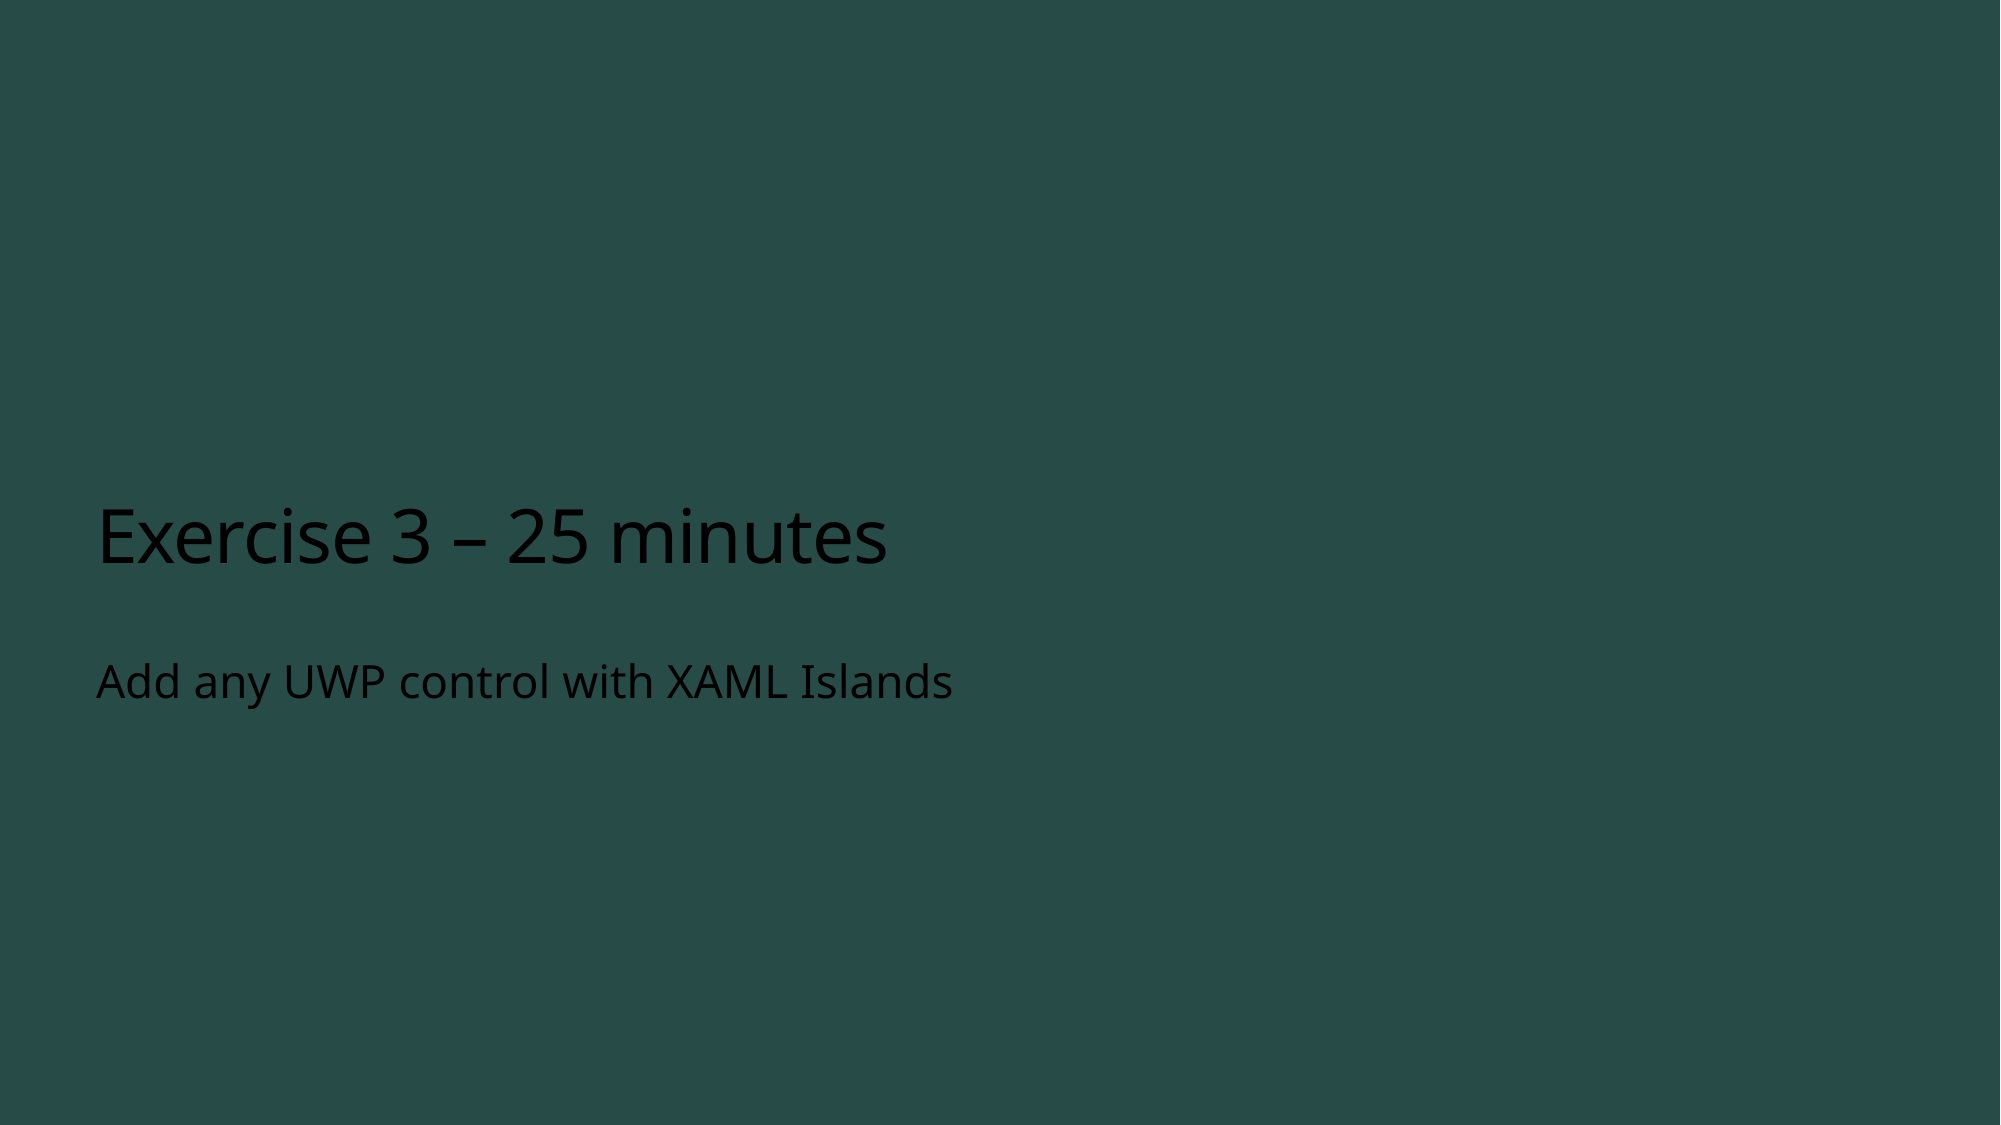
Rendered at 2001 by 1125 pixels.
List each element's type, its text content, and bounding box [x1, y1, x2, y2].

list Add any UWP control with XAML Islands [96, 652, 1596, 708]
title Exercise 3 – 25 minutes [96, 497, 1596, 580]
